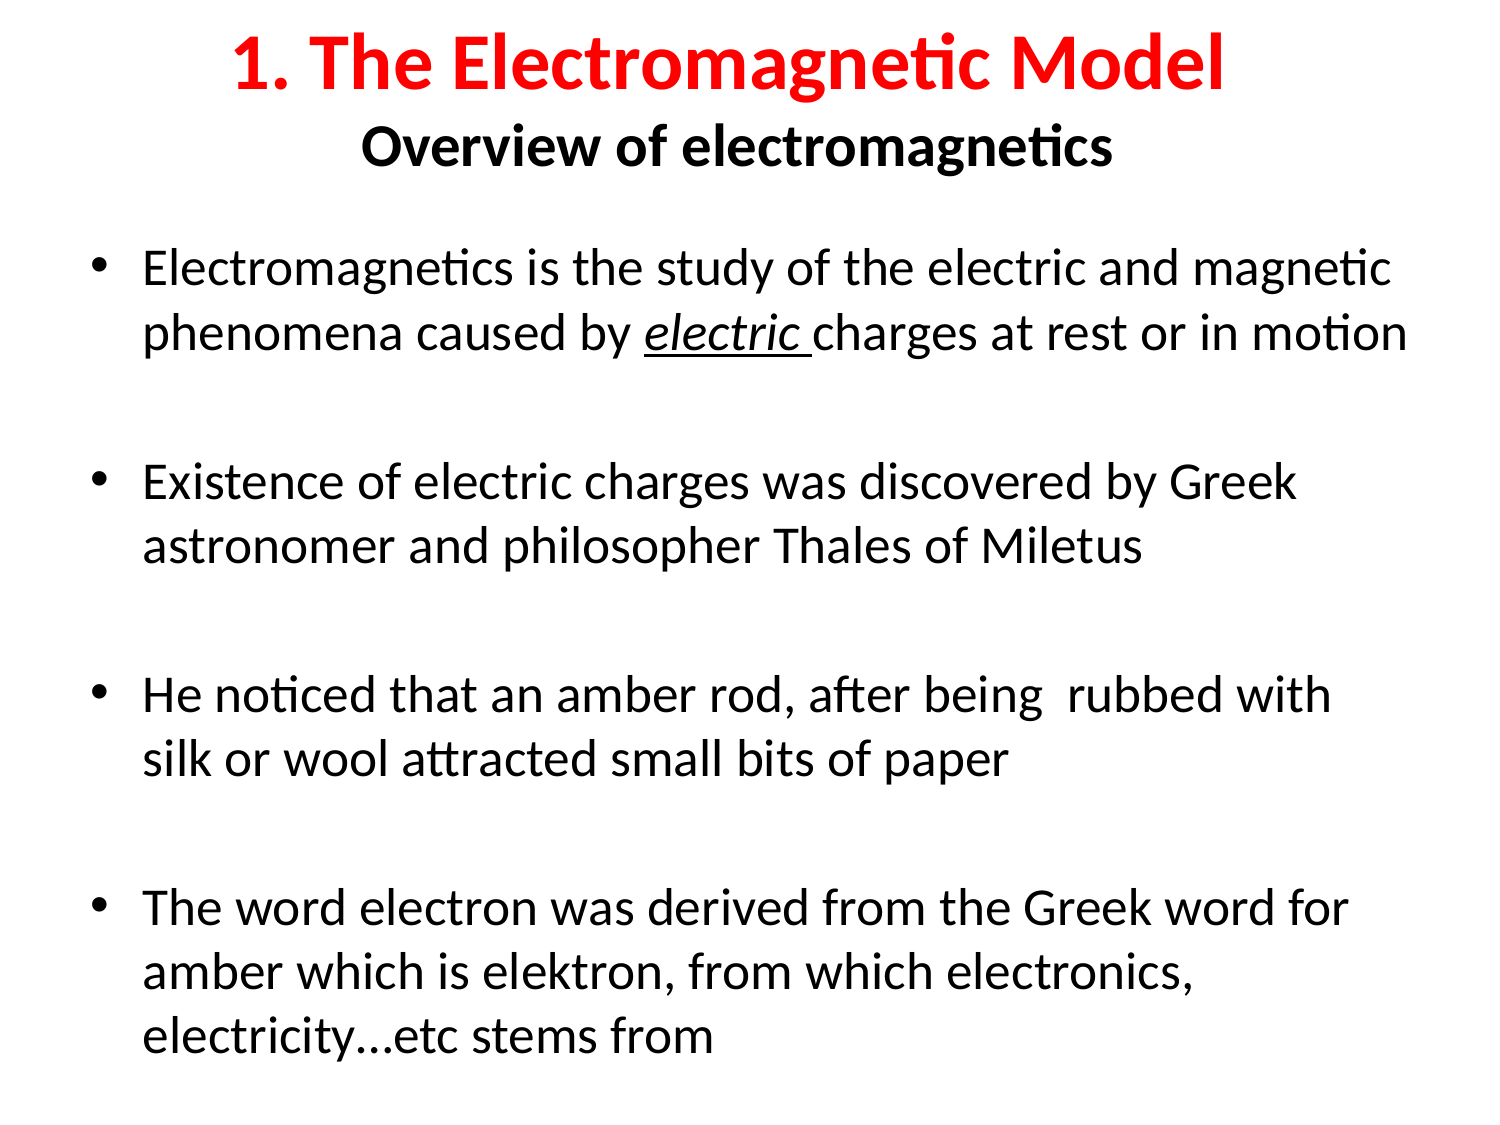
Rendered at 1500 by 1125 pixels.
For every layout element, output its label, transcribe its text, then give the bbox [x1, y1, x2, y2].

title 1. The Electromagnetic Model Overview of electromagnetics [62, 0, 1413, 188]
list Electromagnetics is the study of the electric and magnetic phenomena caused by electric charges at rest or in motion Existence of electric charges was discovered by Greek astronomer and philosopher Thales of Miletus He noticed that an amber rod, after being rubbed with silk or wool attracted small bits of paper The word electron was derived from the Greek word for amber which is elektron, from which electronics, electricity…etc stems from [75, 224, 1425, 1125]
